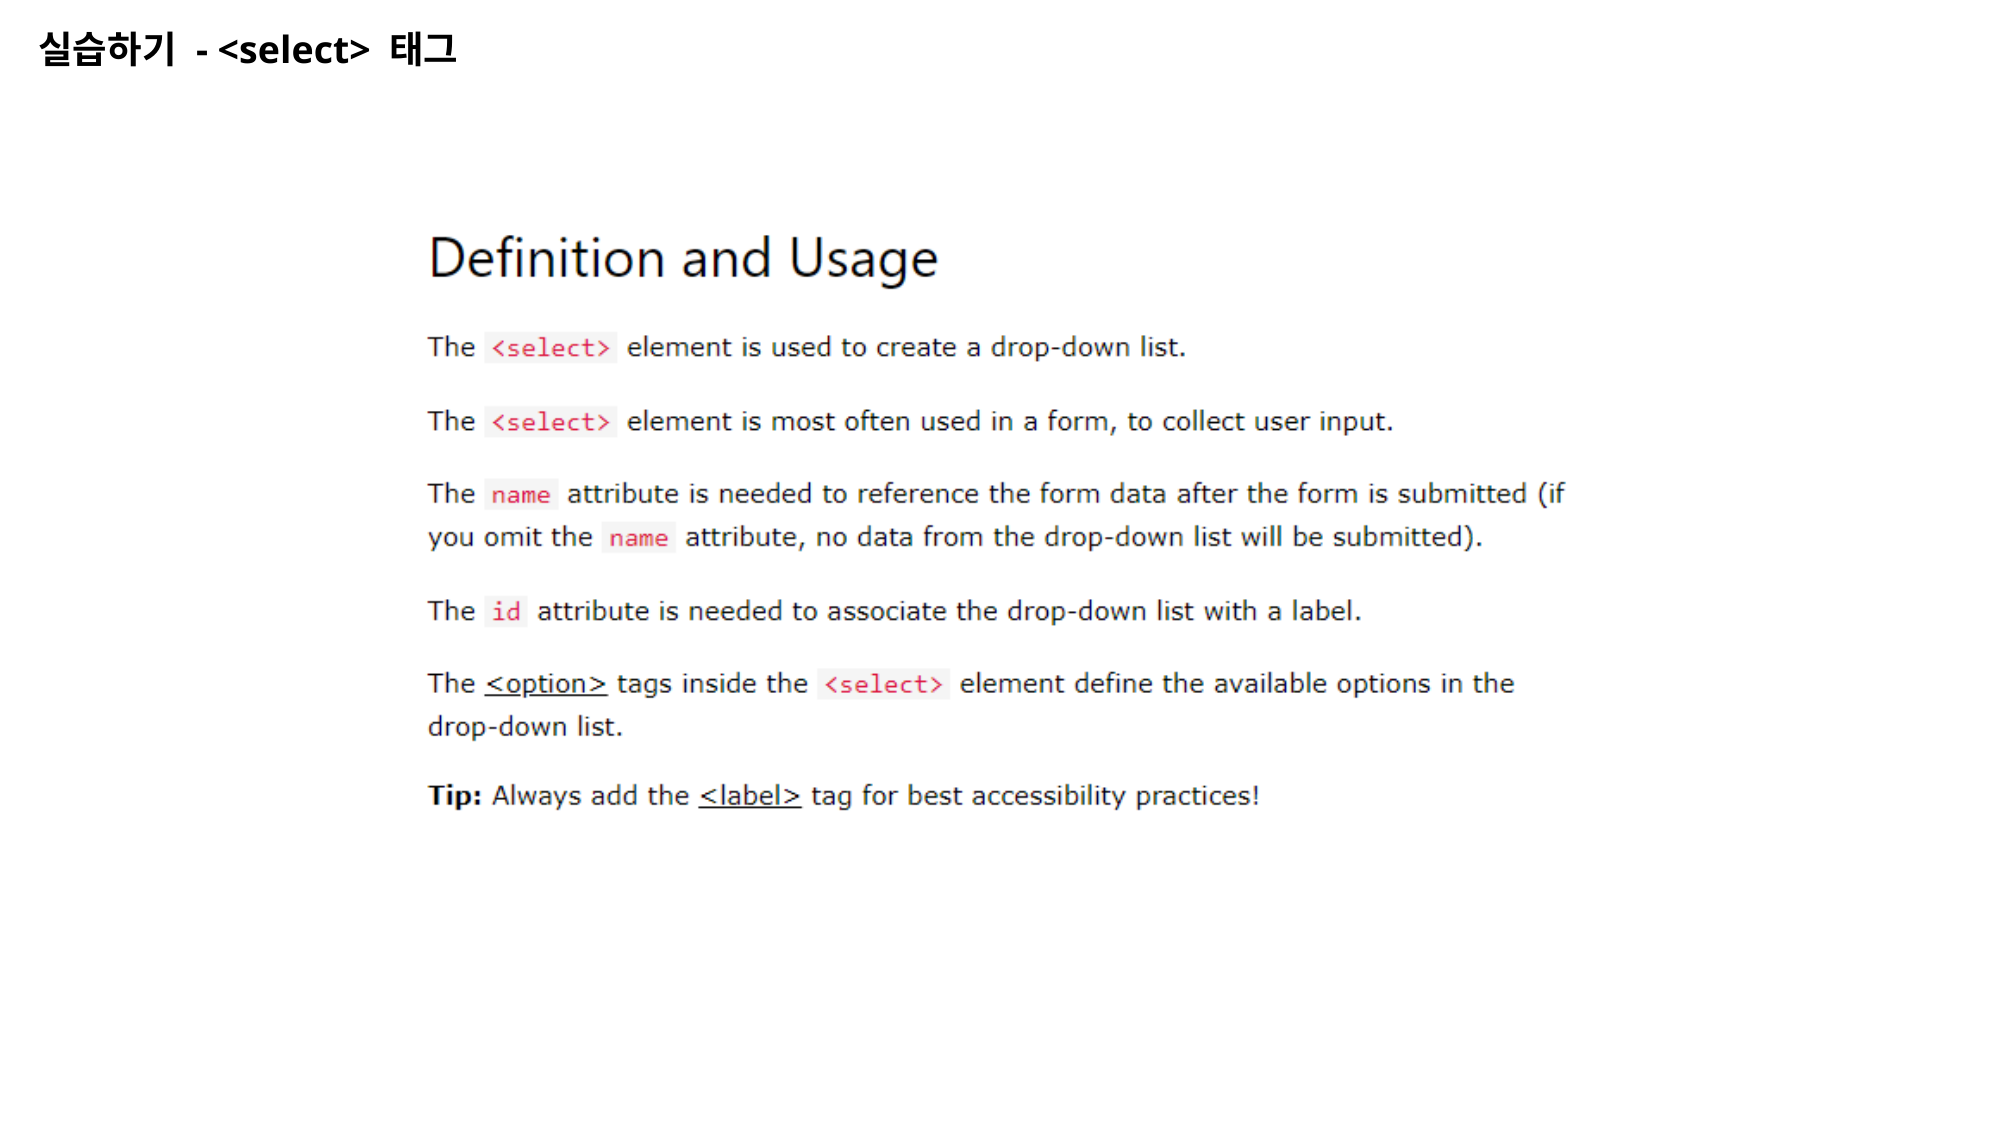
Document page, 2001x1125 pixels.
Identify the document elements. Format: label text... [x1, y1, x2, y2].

text_box 실습하기 - <select> 태그 [23, 18, 1445, 79]
picture [390, 215, 1585, 831]
